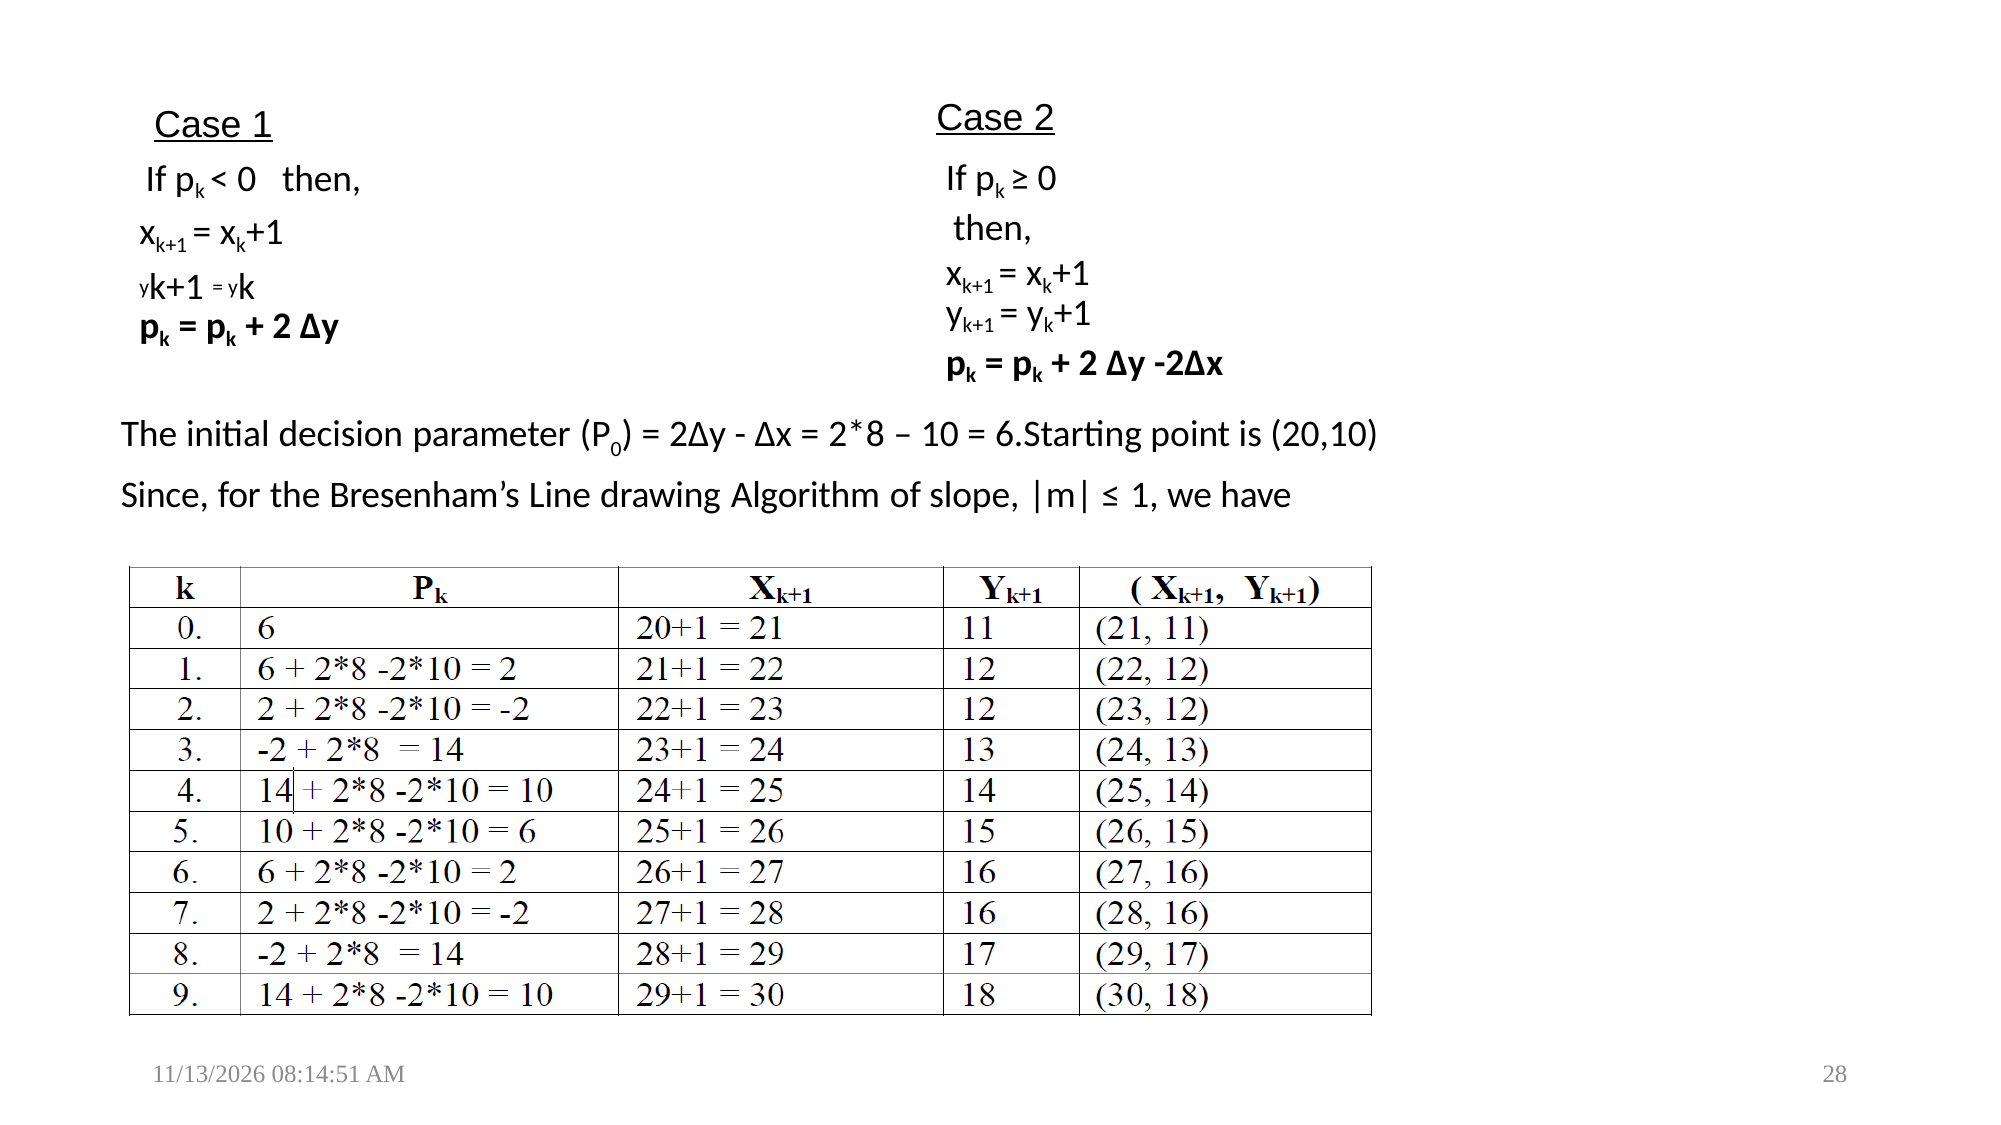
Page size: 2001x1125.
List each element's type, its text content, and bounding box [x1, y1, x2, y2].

text_box If pk < 0 then, xk+1 = xk+1 yk+1 = yk pk = pk + 2 Δy [139, 146, 660, 351]
slide_number 28 [1412, 1042, 1863, 1103]
text_box Case 2 [921, 85, 1197, 146]
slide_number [137, 1042, 588, 1103]
picture [120, 553, 1382, 1027]
text_box Case 1 [139, 92, 415, 153]
list The initial decision parameter (P0) = 2Δy - Δx = 2*8 – 10 = 6.Starting point is (20,10) Since, for the Bresenham’s Line drawing Algorithm of slope, |m| ≤ 1, we have [120, 398, 1559, 1048]
text_box If pk ≥ 0 then, xk+1 = xk+1 yk+1 = yk+1 pk = pk + 2 Δy -2Δx [939, 150, 1413, 448]
